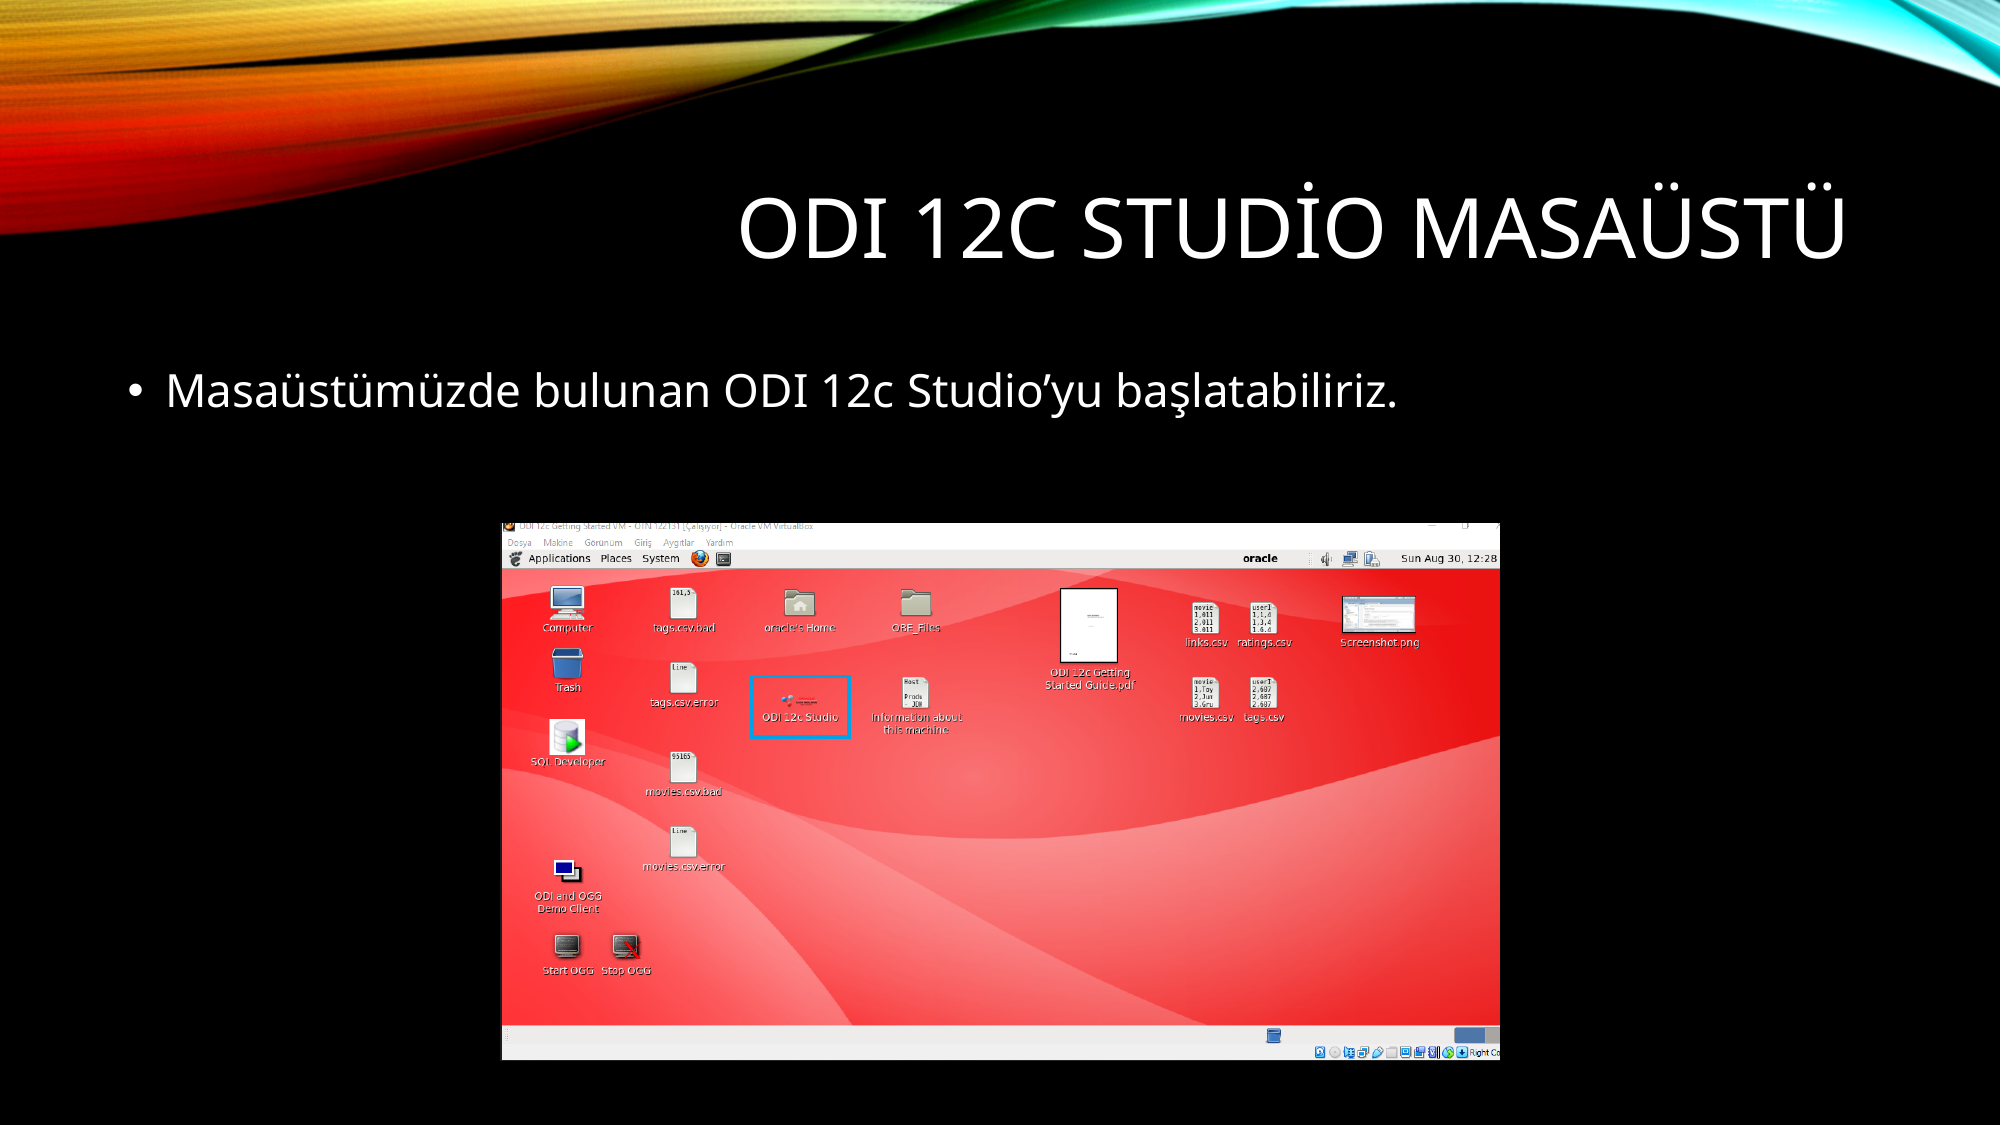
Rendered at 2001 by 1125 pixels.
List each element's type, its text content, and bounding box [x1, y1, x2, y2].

title ODI 12c Studio Masaüstü [474, 125, 1888, 338]
picture [499, 523, 1501, 1062]
picture [0, 0, 2000, 237]
list Masaüstümüzde bulunan ODI 12c Studio’yu başlatabiliriz. [112, 360, 1888, 1021]
